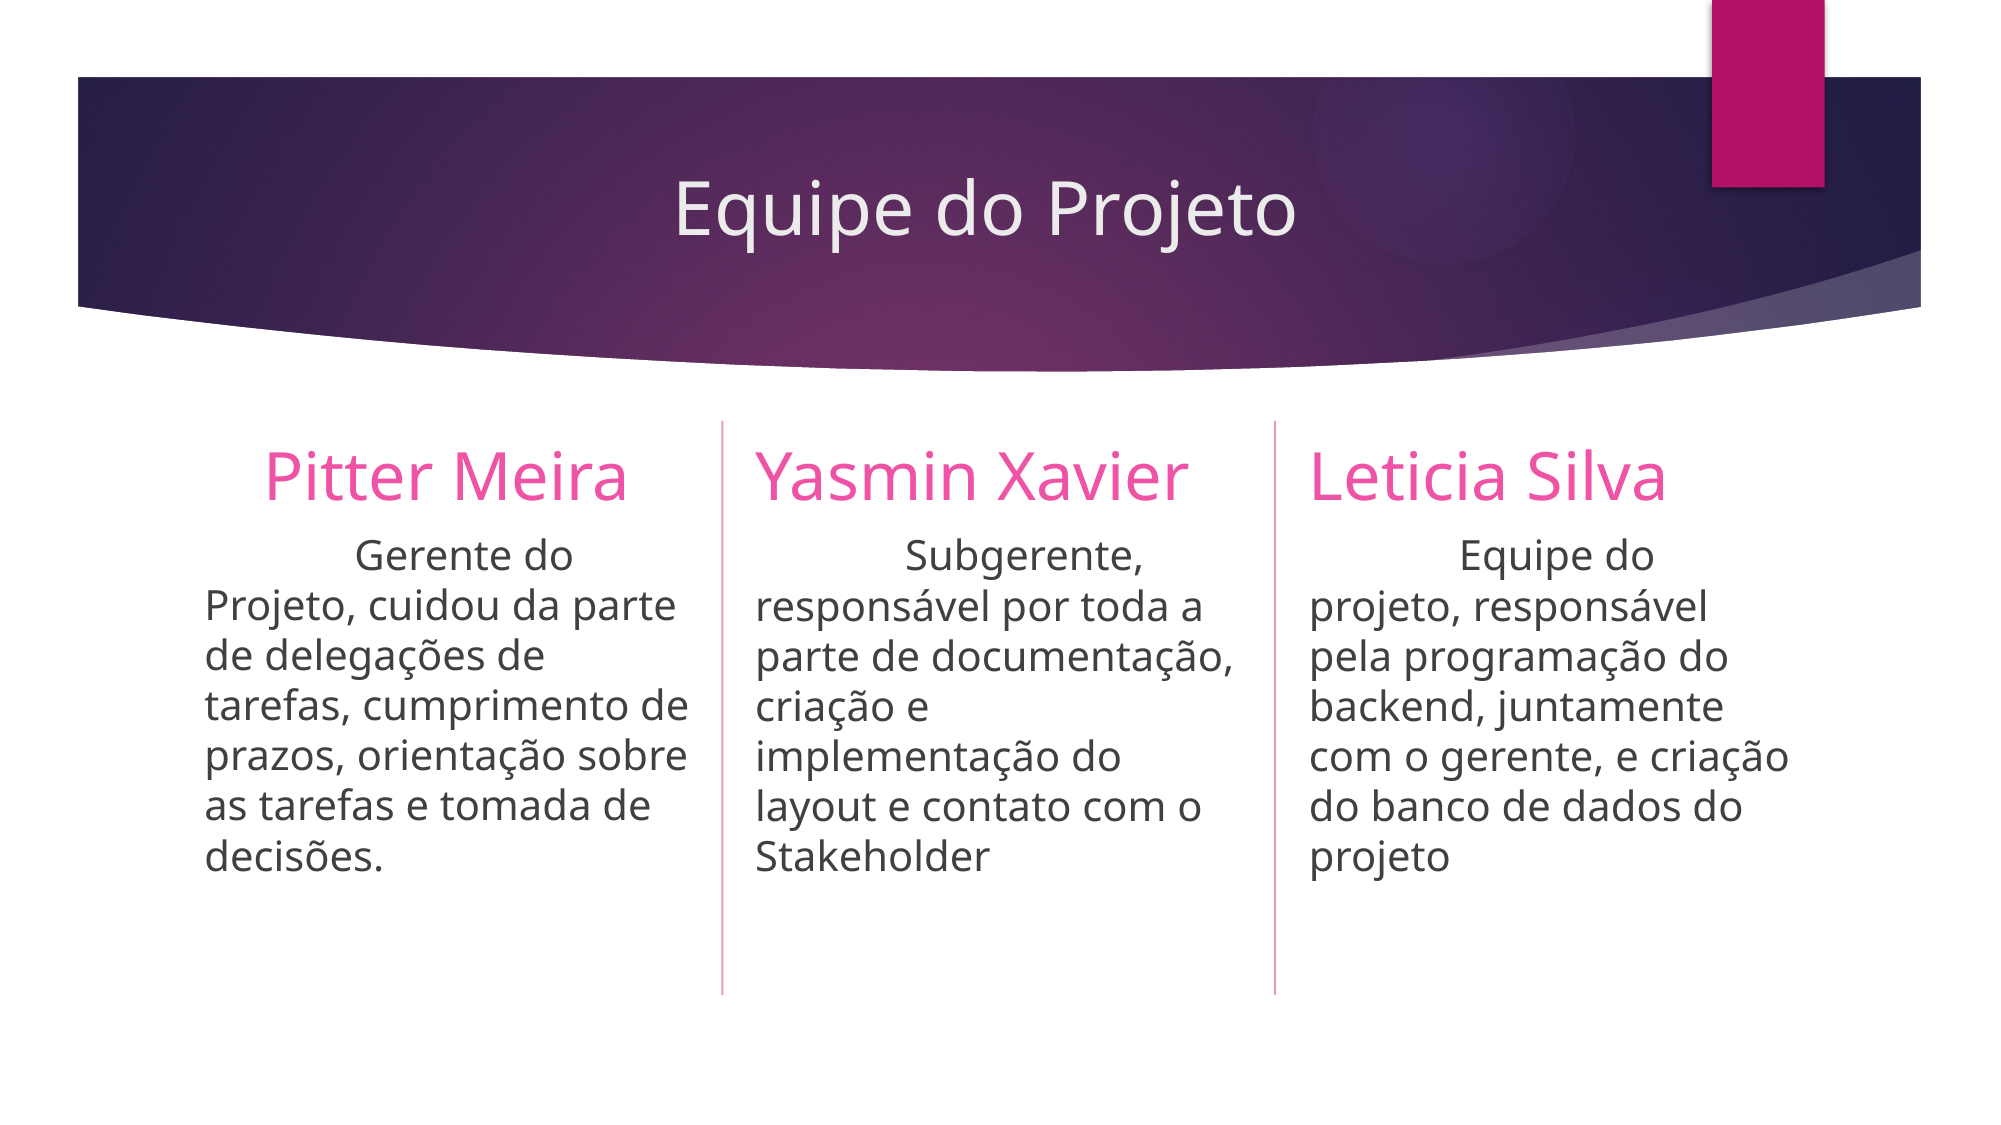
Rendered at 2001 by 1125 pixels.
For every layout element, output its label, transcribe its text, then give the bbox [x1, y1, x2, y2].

list Gerente do Projeto, cuidou da parte de delegações de tarefas, cumprimento de prazos, orientação sobre as tarefas e tomada de decisões. [189, 521, 705, 989]
list Subgerente, responsável por toda a parte de documentação, criação e implementação do layout e contato com o Stakeholder [740, 521, 1257, 989]
list Leticia Silva [1293, 427, 1810, 522]
title Equipe do Projeto [657, 136, 1343, 275]
list Pitter Meira [189, 427, 705, 521]
list Equipe do projeto, responsável pela programação do backend, juntamente com o gerente, e criação do banco de dados do projeto [1294, 521, 1810, 989]
list Yasmin Xavier [740, 427, 1257, 521]
